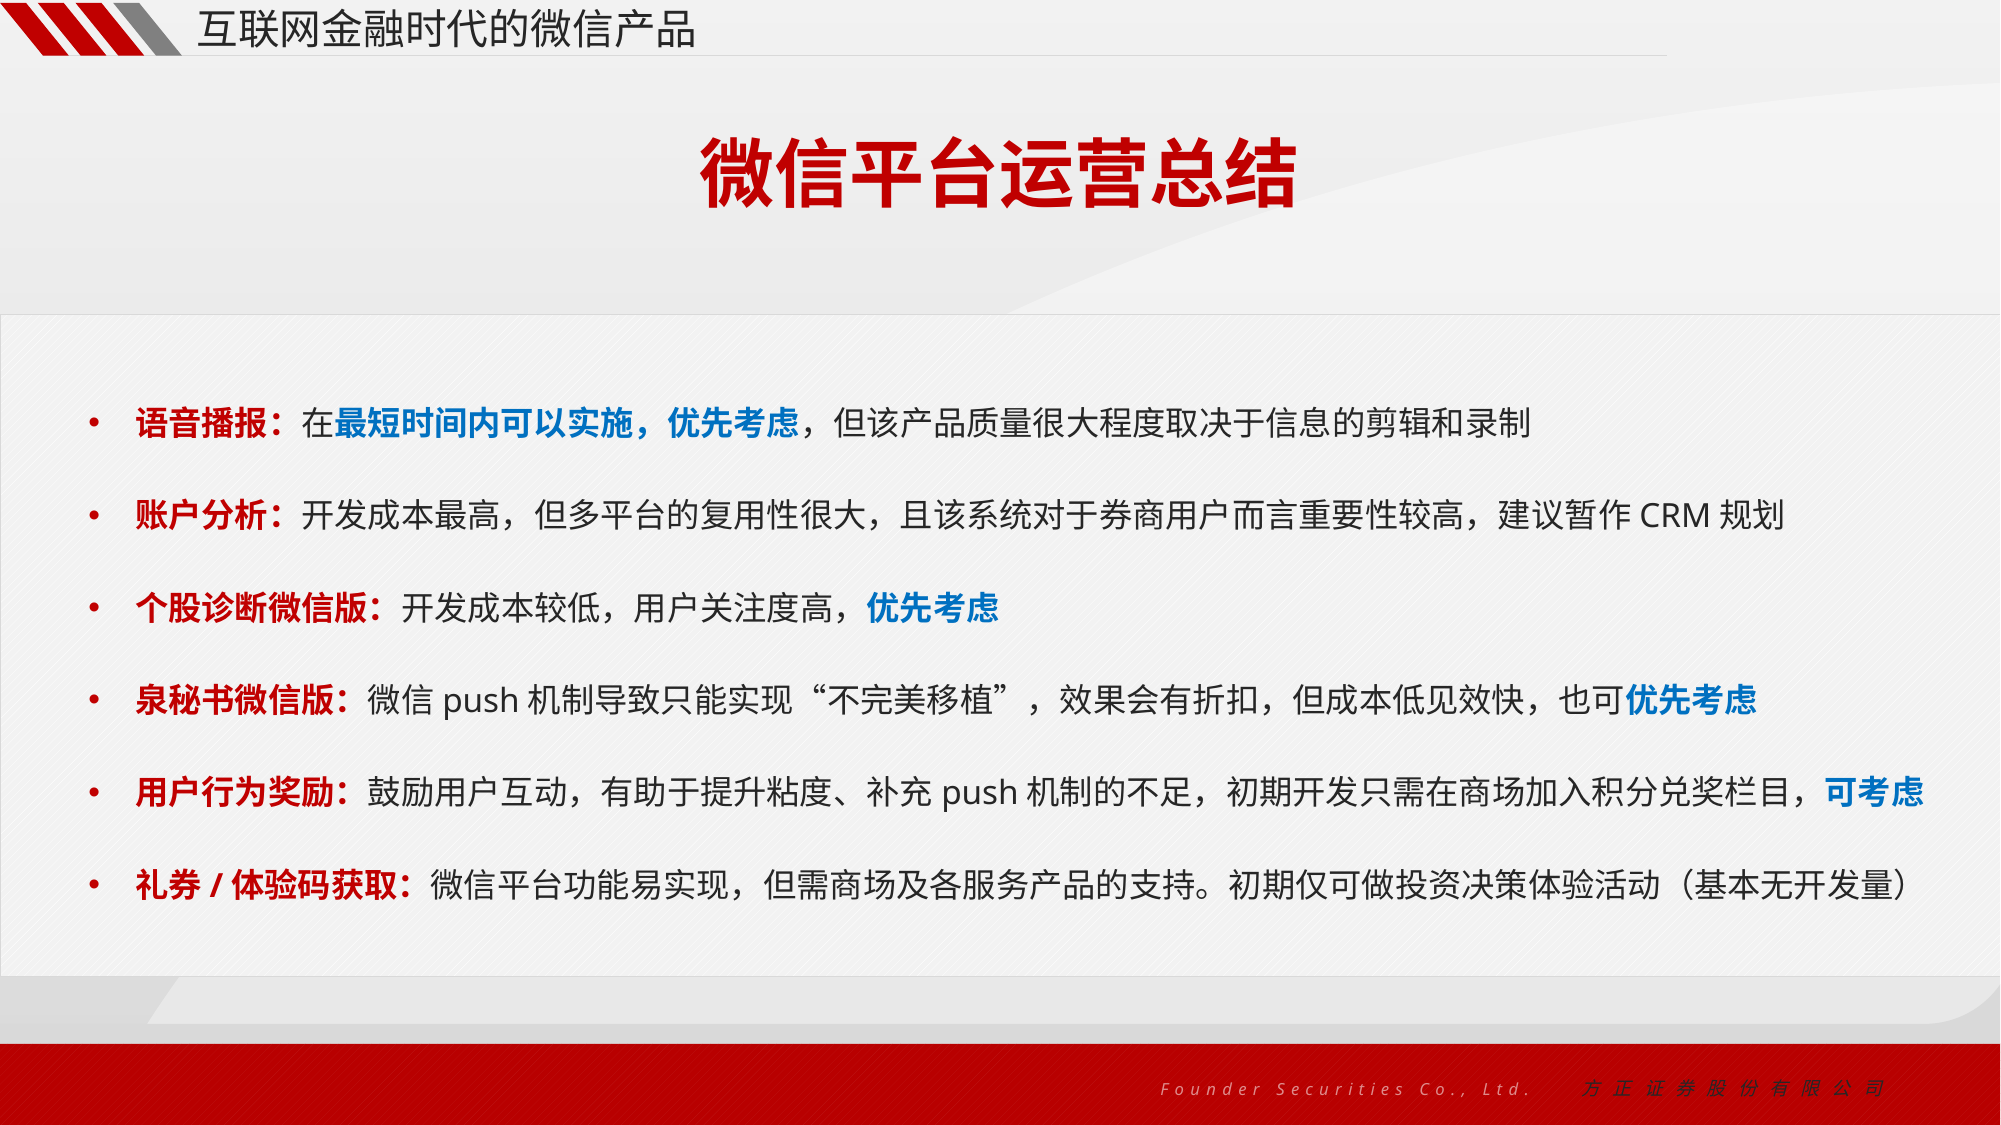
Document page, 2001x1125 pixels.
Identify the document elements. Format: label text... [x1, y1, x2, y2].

text_box 语音播报：在最短时间内可以实施，优先考虑，但该产品质量很大程度取决于信息的剪辑和录制 账户分析：开发成本最高，但多平台的复用性很大，且该系统对于券商用户而言重要性较高，建议暂作CRM规划 个股诊断微信版：开发成本较低，用户关注度高，优先考虑 泉秘书微信版：微信push机制导致只能实现“不完美移植”，效果会有折扣，但成本低见效快，也可优先考虑 用户行为奖励：鼓励用户互动，有助于提升粘度、补充push机制的不足，初期开发只需在商场加入积分兑奖栏目，可考虑 礼券/体验码获取：微信平台功能易实现，但需商场及各服务产品的支持。初期仅可做投资决策体验活动（基本无开发量） [73, 354, 1948, 912]
text_box 互联网金融时代的微信产品 [181, 0, 924, 56]
text_box [0, 313, 2000, 978]
text_box 微信平台运营总结 [291, 76, 1709, 266]
